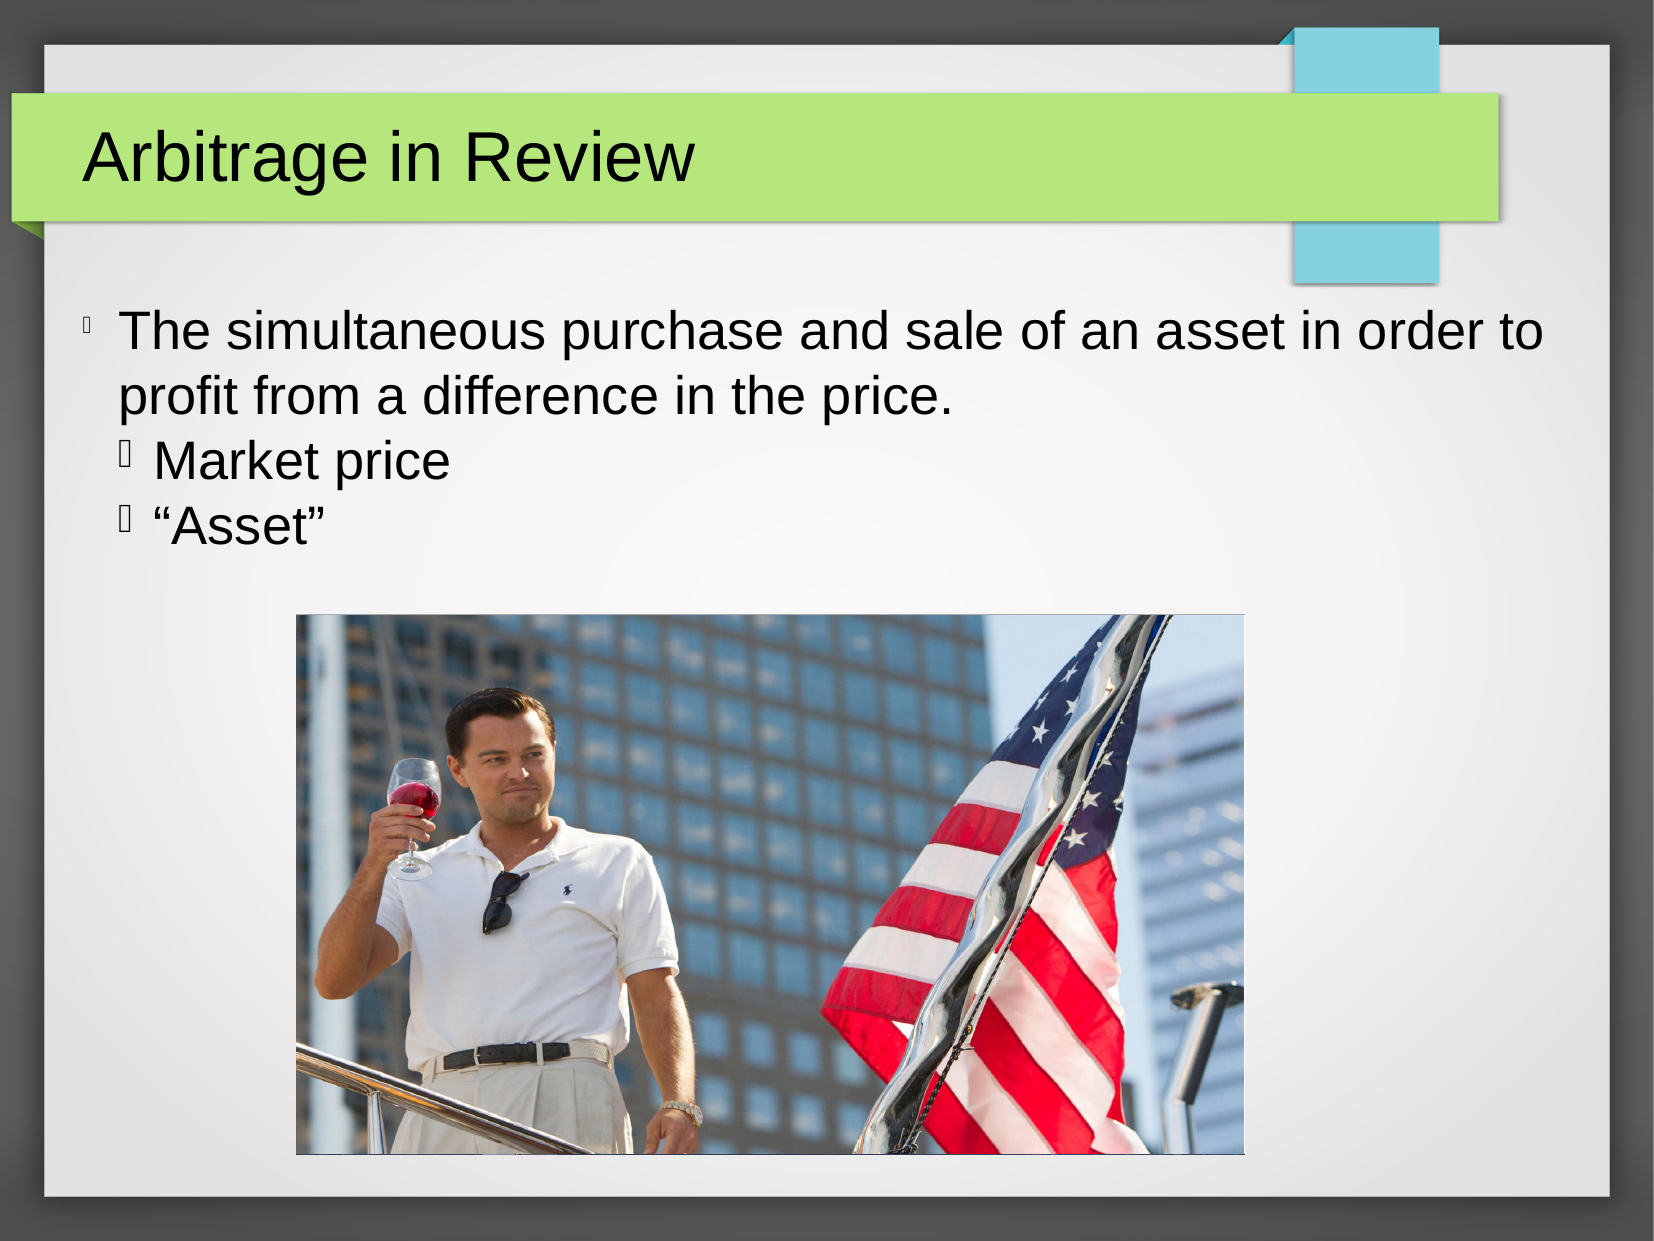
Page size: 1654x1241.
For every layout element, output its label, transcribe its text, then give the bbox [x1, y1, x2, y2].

picture [0, 0, 1654, 1241]
text_box The simultaneous purchase and sale of an asset in order to profit from a difference in the price. Market price “Asset” [82, 295, 1571, 1015]
text_box Arbitrage in Review [82, 94, 1264, 213]
